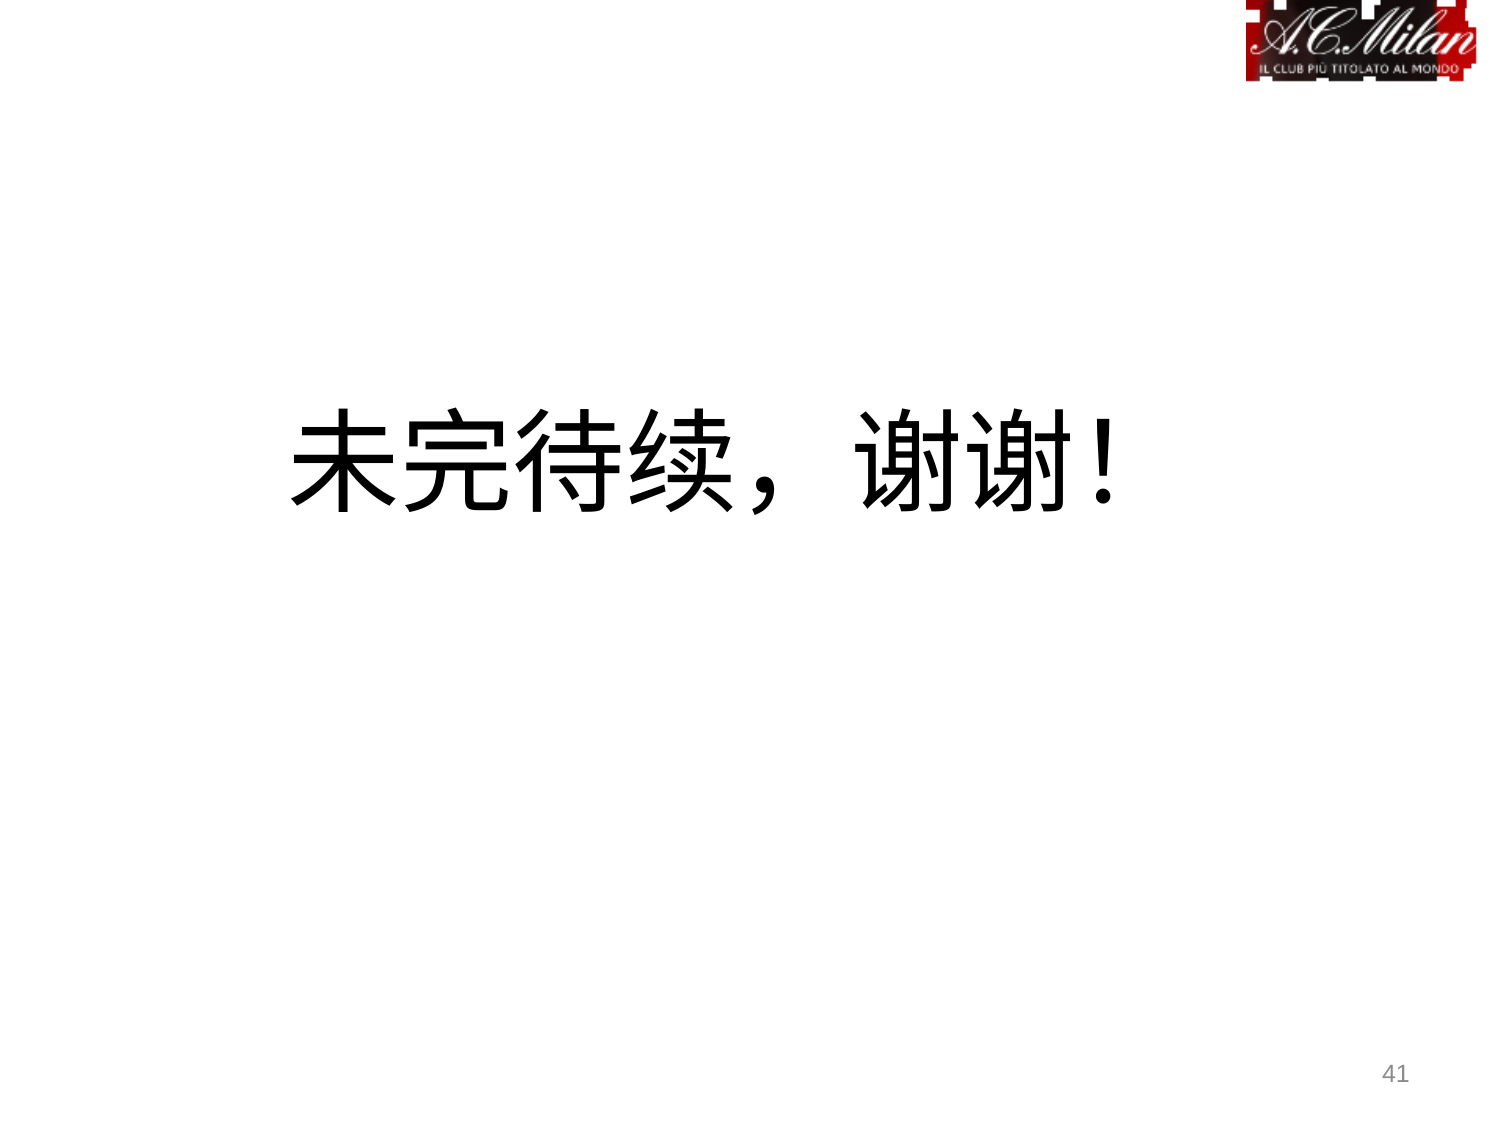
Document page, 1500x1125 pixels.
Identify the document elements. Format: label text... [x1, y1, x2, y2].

slide_number 41 [1074, 1042, 1425, 1103]
title 未完待续，谢谢！ [100, 338, 1376, 580]
picture [1246, 0, 1478, 83]
